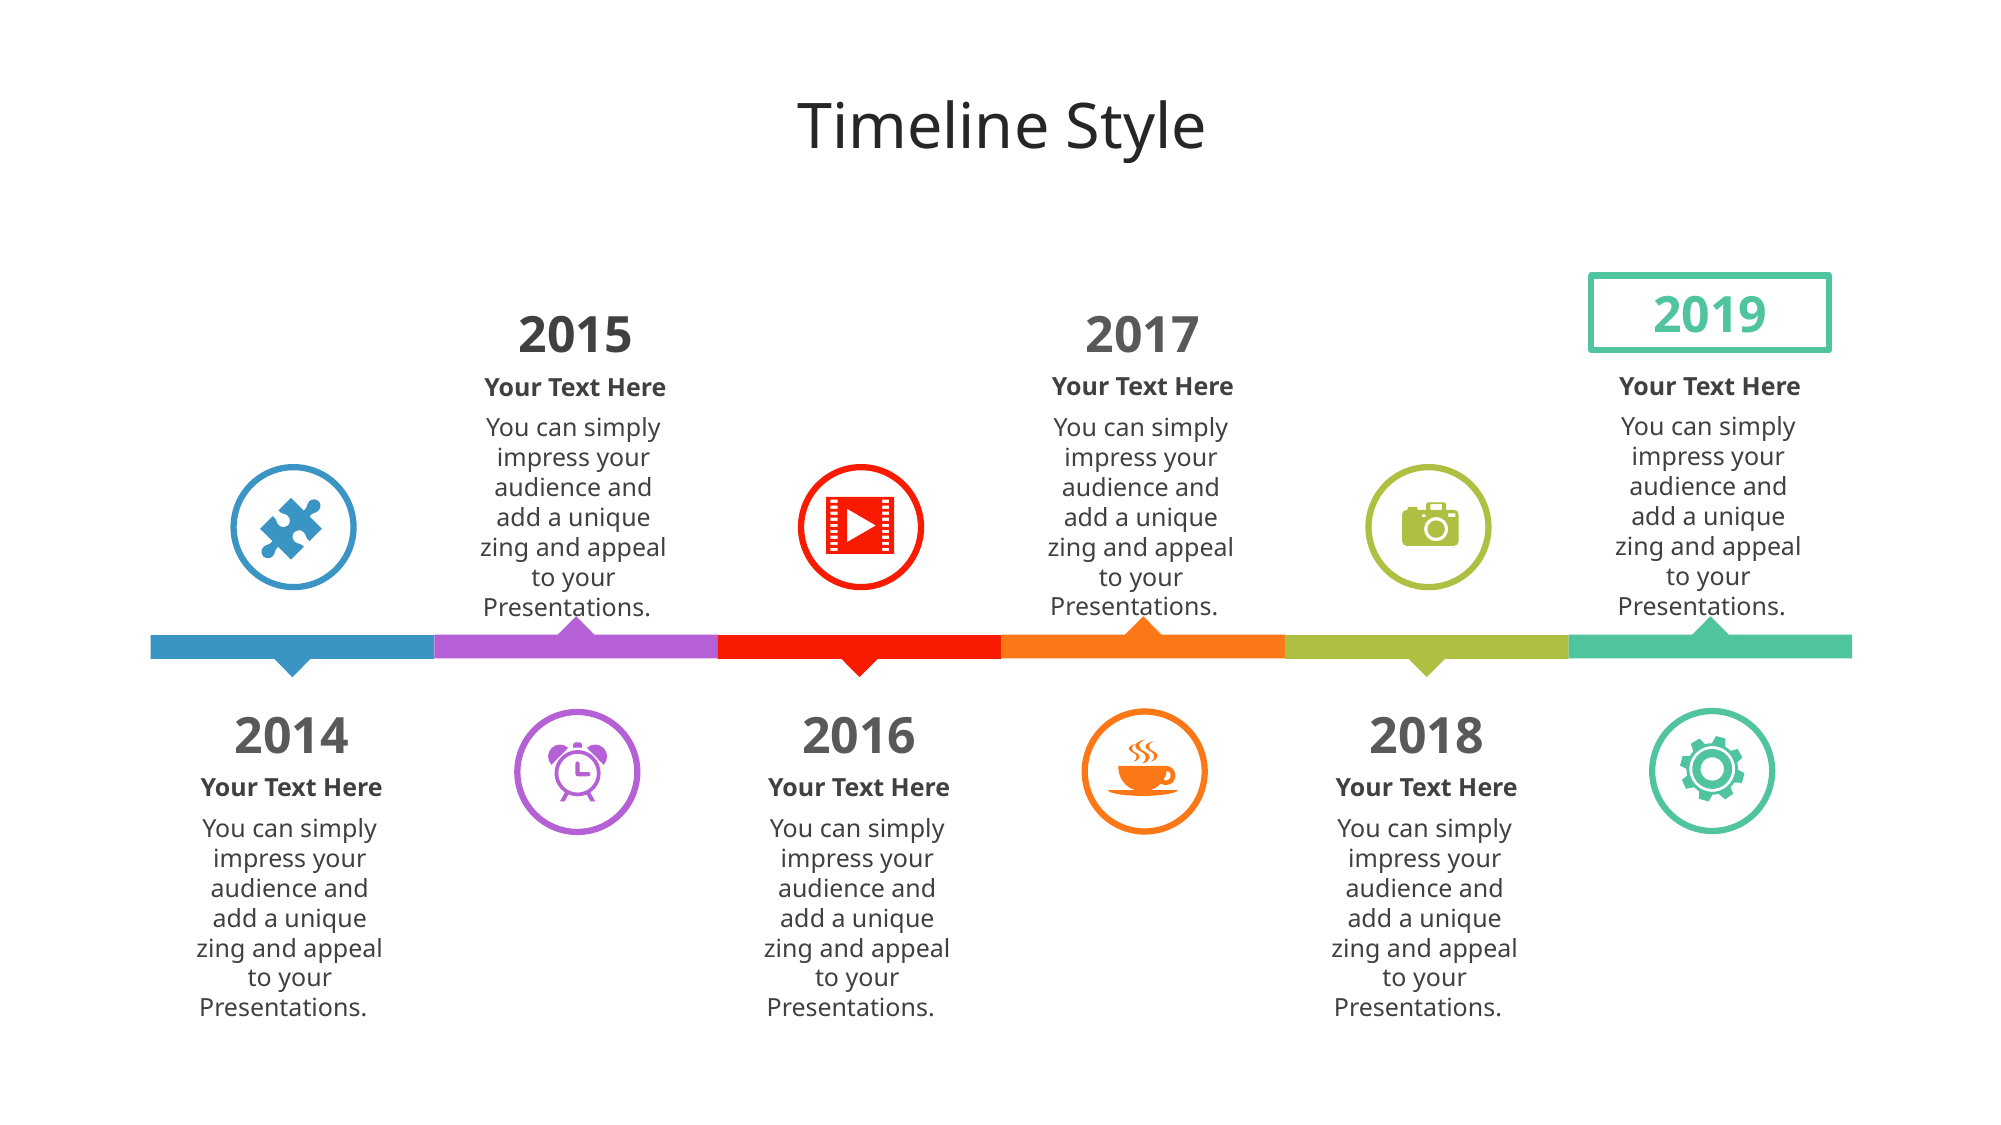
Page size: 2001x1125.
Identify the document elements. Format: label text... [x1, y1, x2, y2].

text_box 2016 [740, 695, 978, 763]
text_box 2015 [456, 295, 695, 363]
text_box [1400, 500, 1460, 548]
text_box 2014 [172, 695, 411, 763]
text_box [799, 465, 923, 589]
text_box [1650, 709, 1774, 833]
text_box [232, 465, 355, 589]
text_box [1106, 738, 1179, 798]
text_box 2017 [1023, 294, 1262, 362]
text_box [456, 363, 695, 602]
text_box [1678, 734, 1746, 803]
text_box [516, 710, 639, 834]
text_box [739, 763, 979, 1002]
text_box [172, 763, 411, 1002]
text_box [259, 497, 323, 561]
list Timeline Style [53, 55, 1952, 175]
text_box [1083, 710, 1207, 833]
text_box 2018 [1307, 695, 1546, 763]
text_box [1367, 465, 1490, 589]
text_box [546, 741, 609, 803]
text_box [825, 496, 896, 555]
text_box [1023, 362, 1262, 601]
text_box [1591, 362, 1830, 601]
text_box 2019 [1591, 275, 1830, 351]
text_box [150, 615, 1853, 678]
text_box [1307, 763, 1546, 1002]
